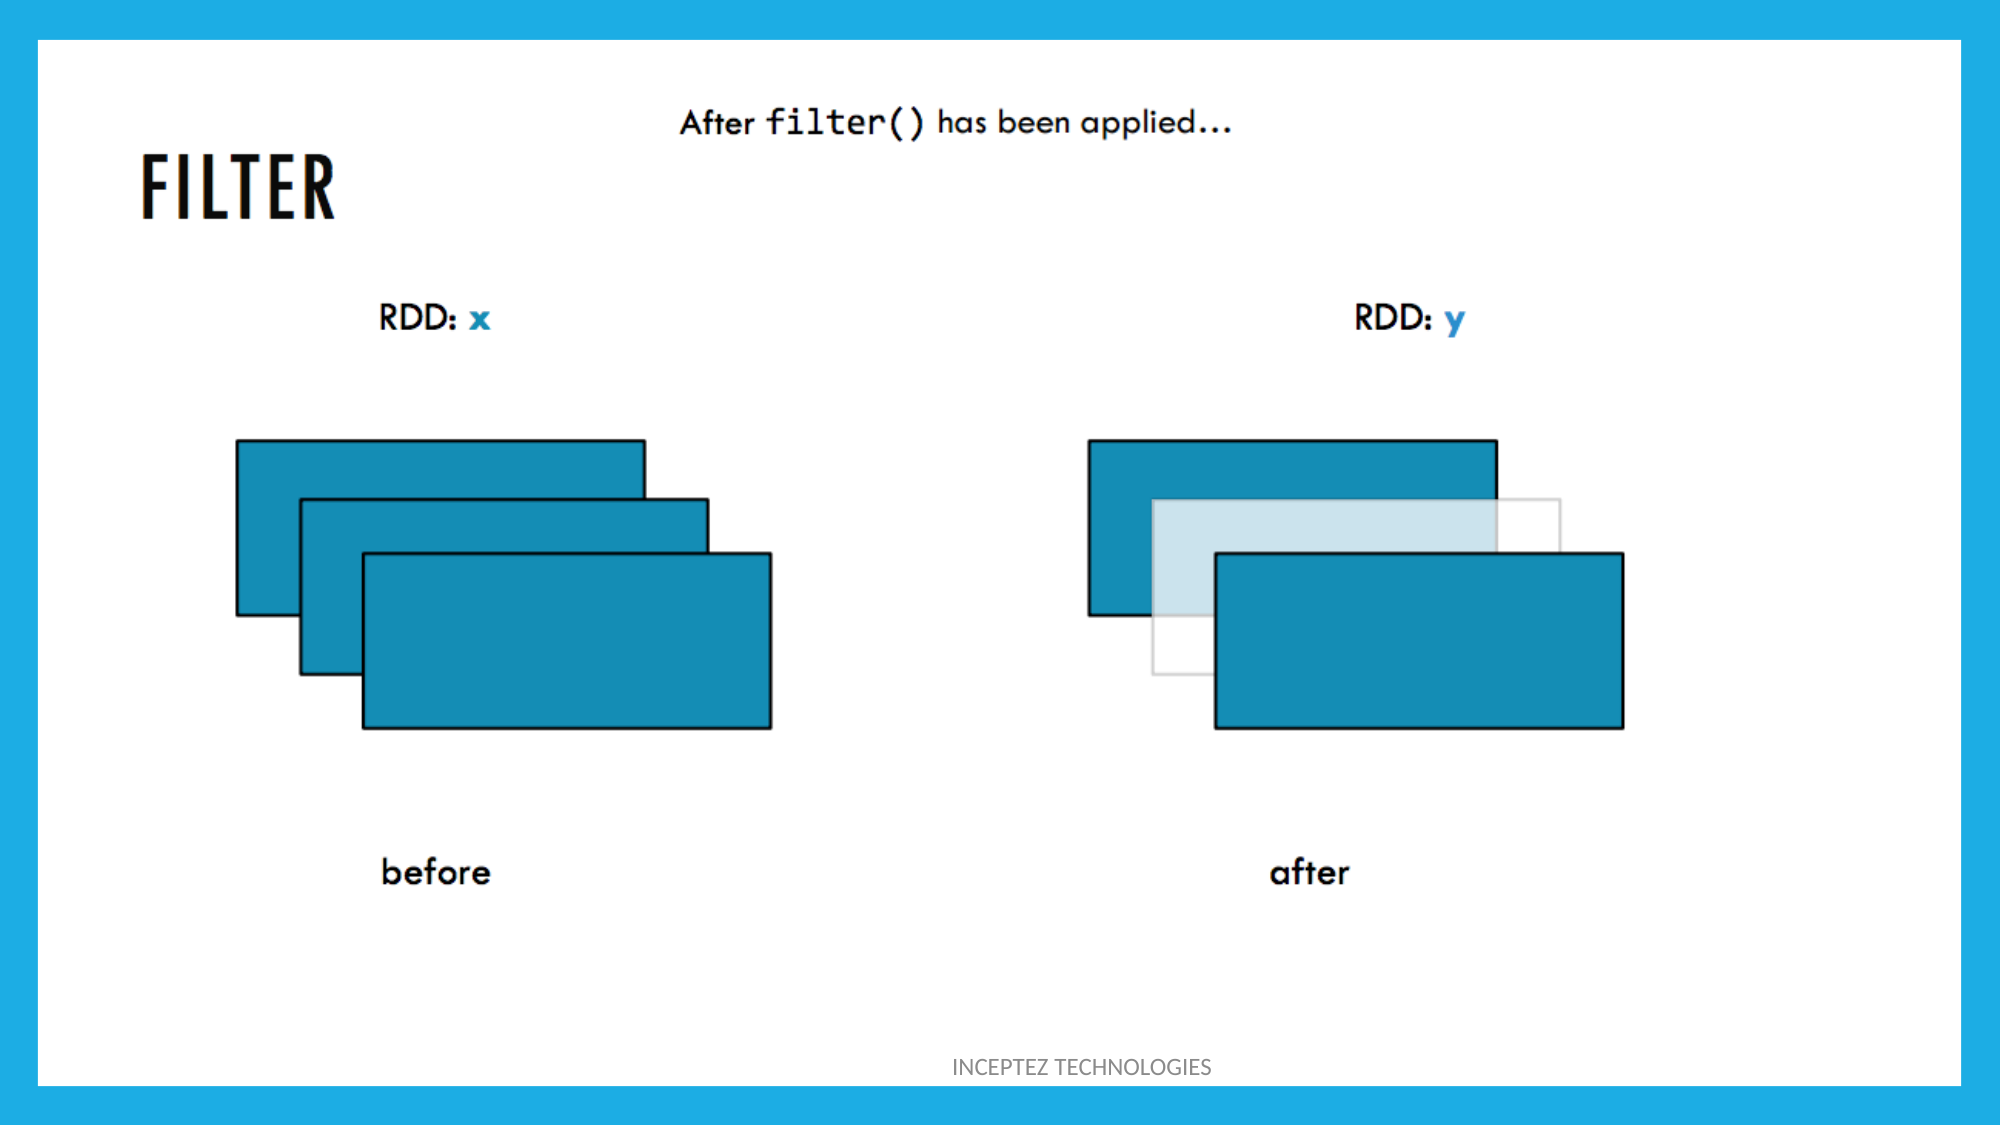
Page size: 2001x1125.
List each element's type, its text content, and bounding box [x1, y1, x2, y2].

text_box INCEPTEZ TECHNOLOGIES [844, 1035, 1320, 1096]
picture [111, 41, 1731, 980]
